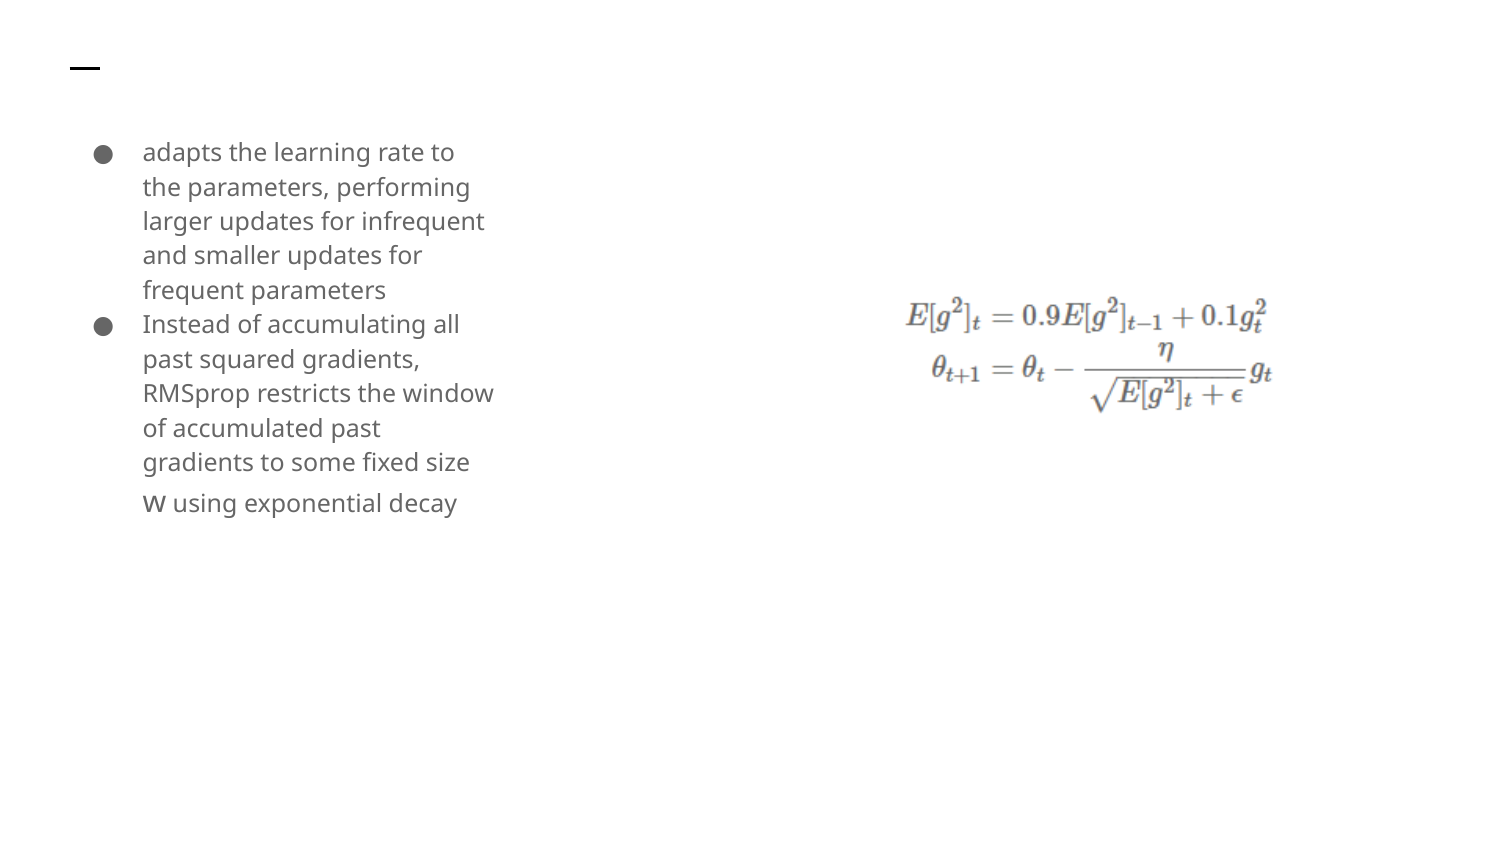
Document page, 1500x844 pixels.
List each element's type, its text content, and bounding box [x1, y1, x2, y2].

list adapts the learning rate to the parameters, performing larger updates for infrequent and smaller updates for frequent parameters Instead of accumulating all past squared gradients, RMSprop restricts the window of accumulated past gradients to some fixed size w using exponential decay [52, 117, 514, 764]
picture [881, 272, 1337, 441]
